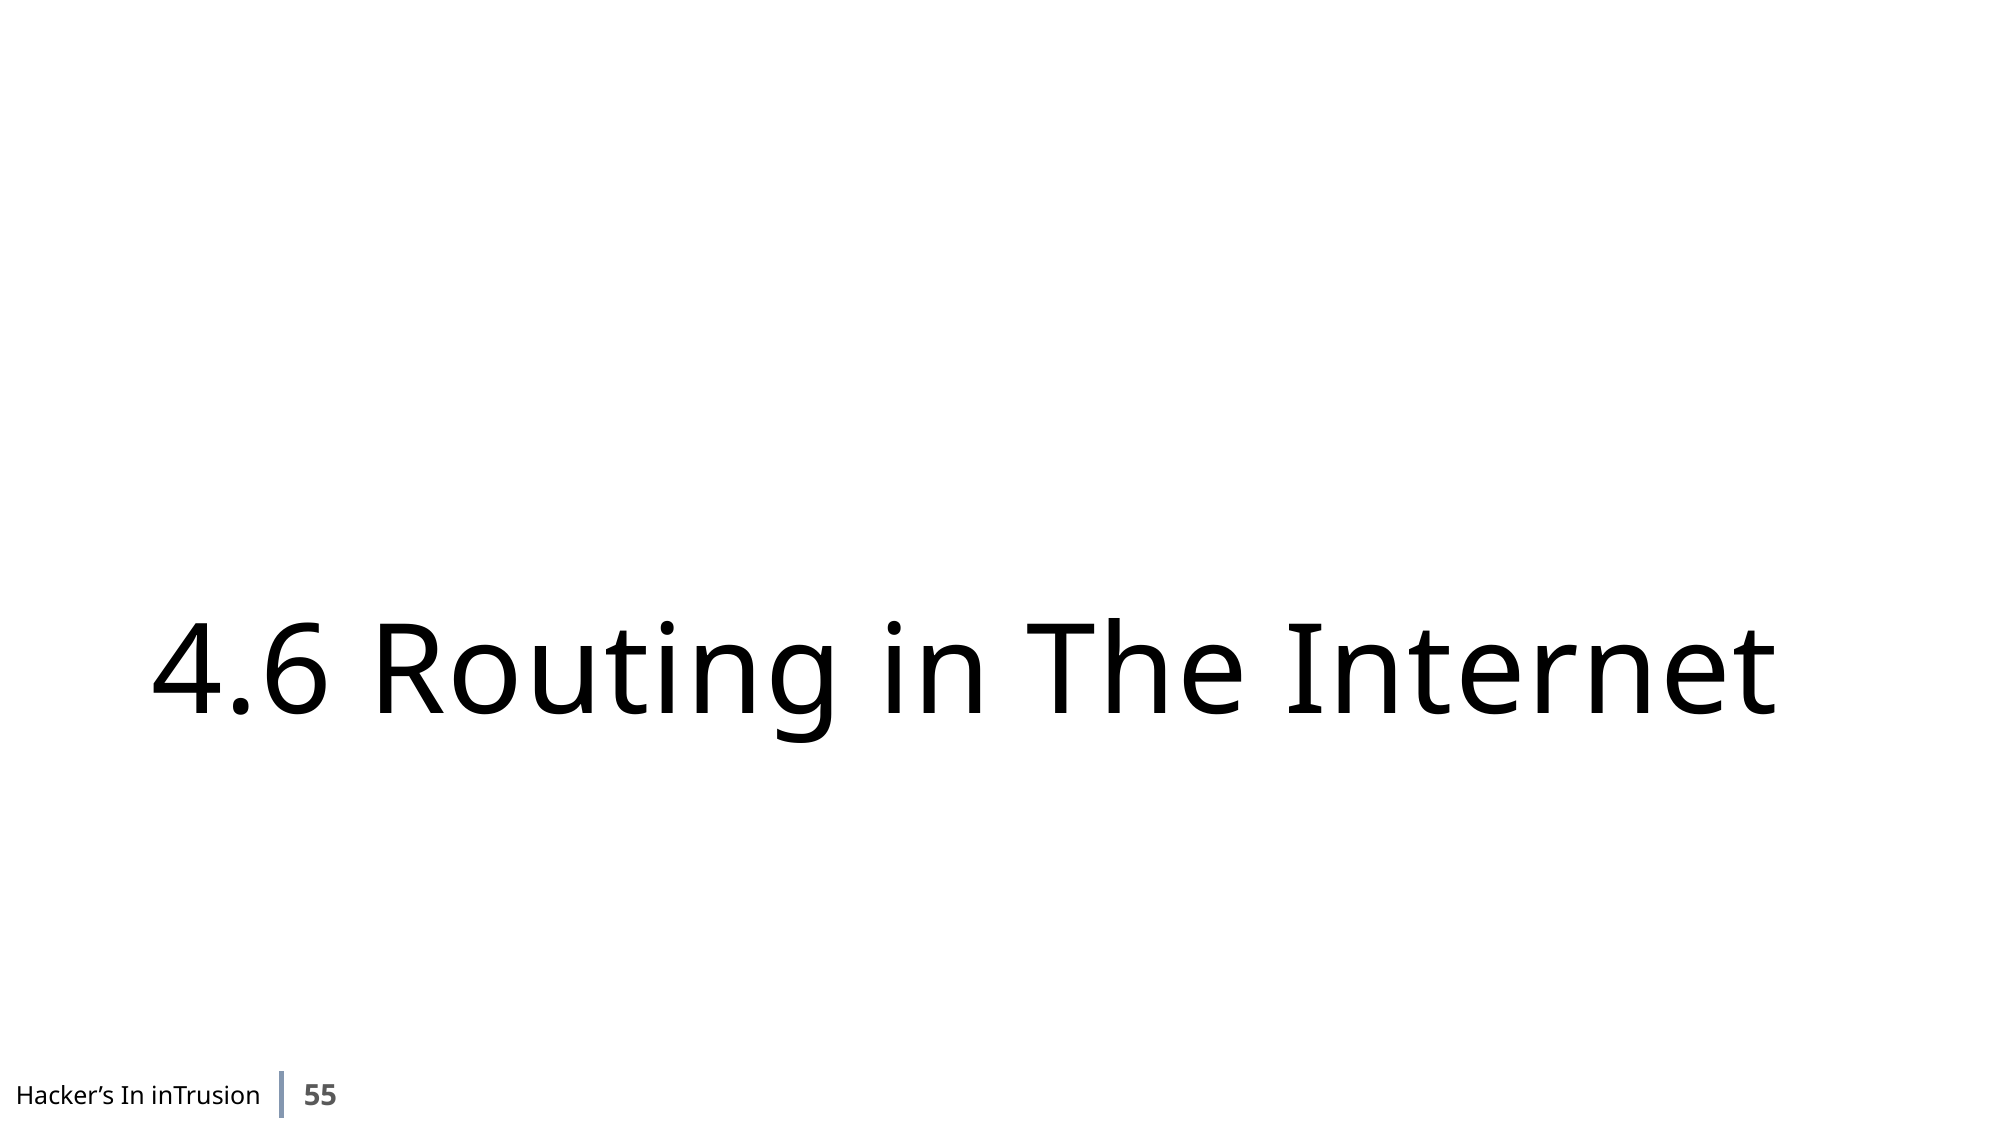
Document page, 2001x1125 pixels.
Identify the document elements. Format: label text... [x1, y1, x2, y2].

title 4.6 Routing in The Internet [136, 280, 1862, 749]
